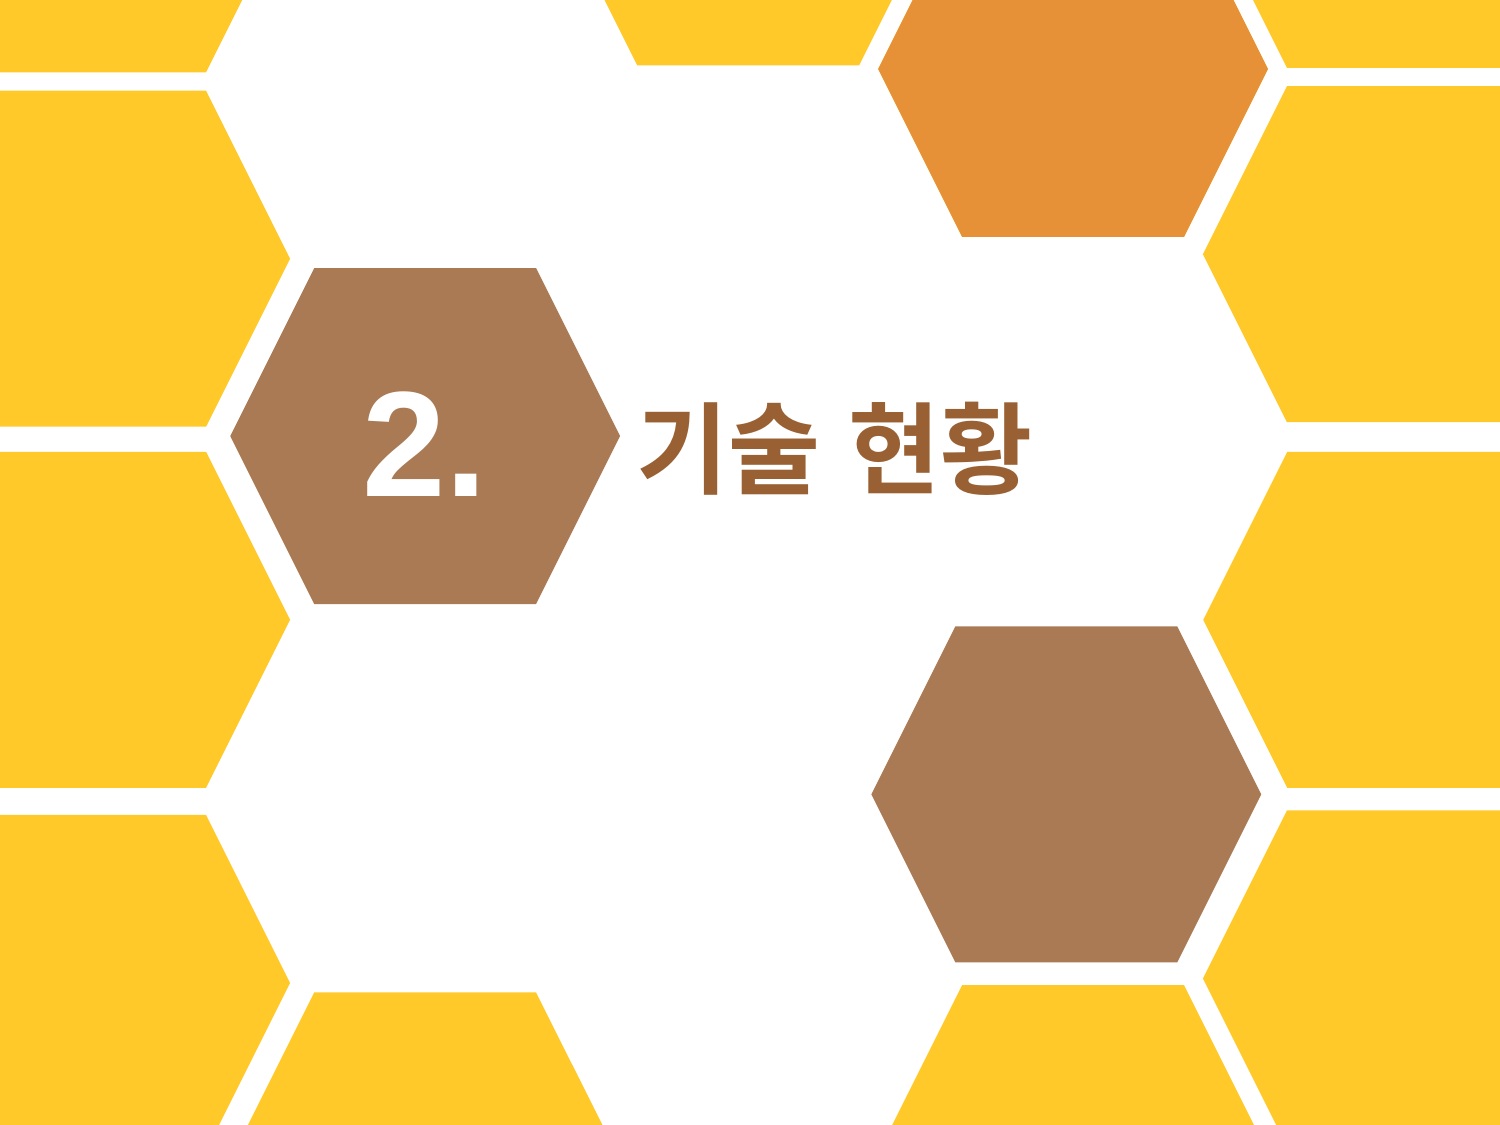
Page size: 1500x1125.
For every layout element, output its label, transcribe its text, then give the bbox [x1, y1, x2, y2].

text_box [1202, 86, 1500, 379]
text_box [247, 992, 603, 1125]
text_box [0, 0, 243, 73]
text_box [0, 90, 291, 427]
text_box [1202, 810, 1500, 1125]
text_box [892, 985, 1254, 1125]
text_box [0, 451, 291, 788]
text_box 기술 현황 [621, 379, 1500, 514]
text_box [878, 0, 1268, 237]
text_box [871, 626, 1262, 963]
text_box 2. [230, 268, 621, 605]
text_box [0, 814, 291, 1125]
text_box [1253, 0, 1500, 68]
text_box [1203, 514, 1500, 788]
text_box [604, 0, 892, 66]
